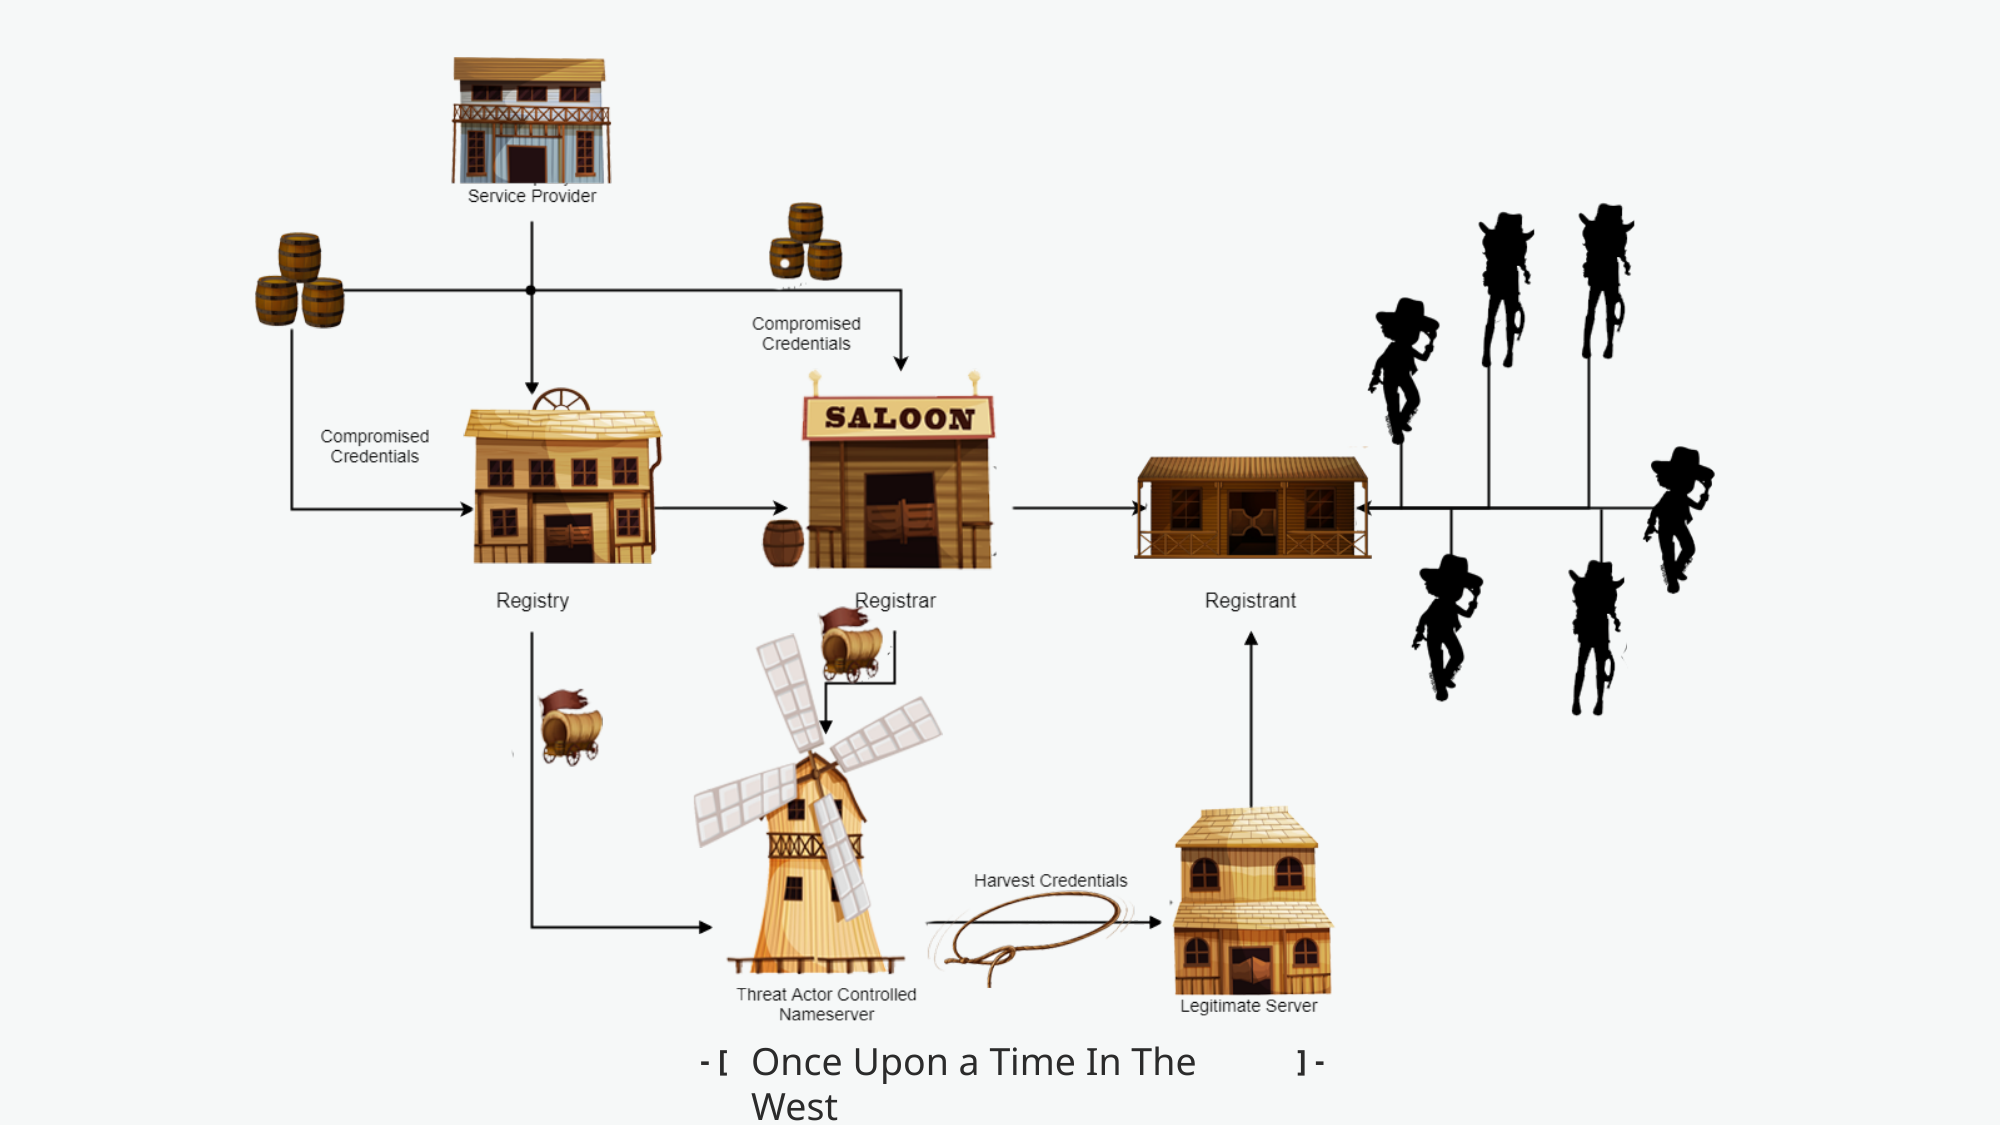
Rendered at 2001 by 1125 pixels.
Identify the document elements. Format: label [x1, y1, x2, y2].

picture [250, 57, 1716, 1037]
